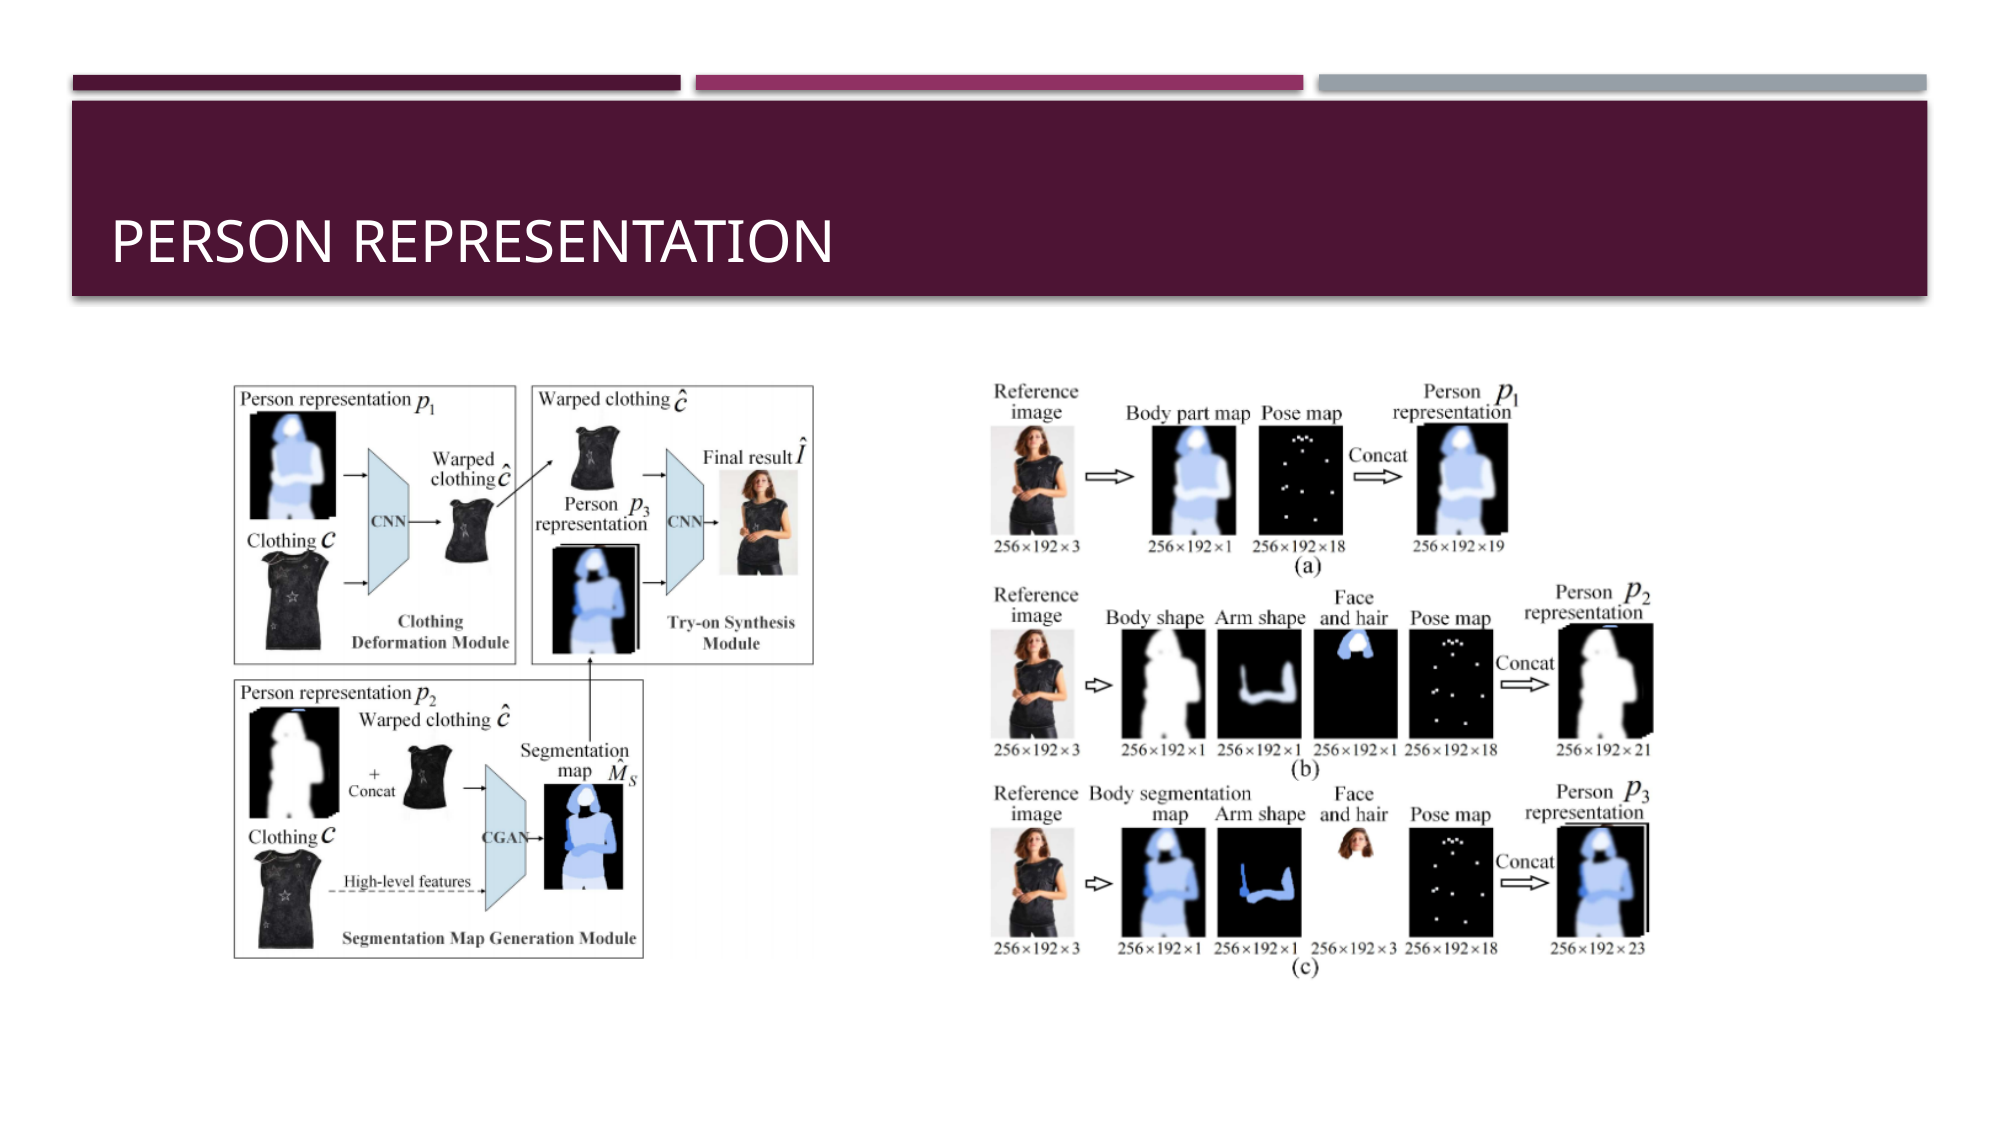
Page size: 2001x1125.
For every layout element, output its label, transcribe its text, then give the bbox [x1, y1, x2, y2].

picture [208, 363, 836, 965]
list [960, 363, 1688, 1004]
title Person representation [95, 115, 1905, 282]
